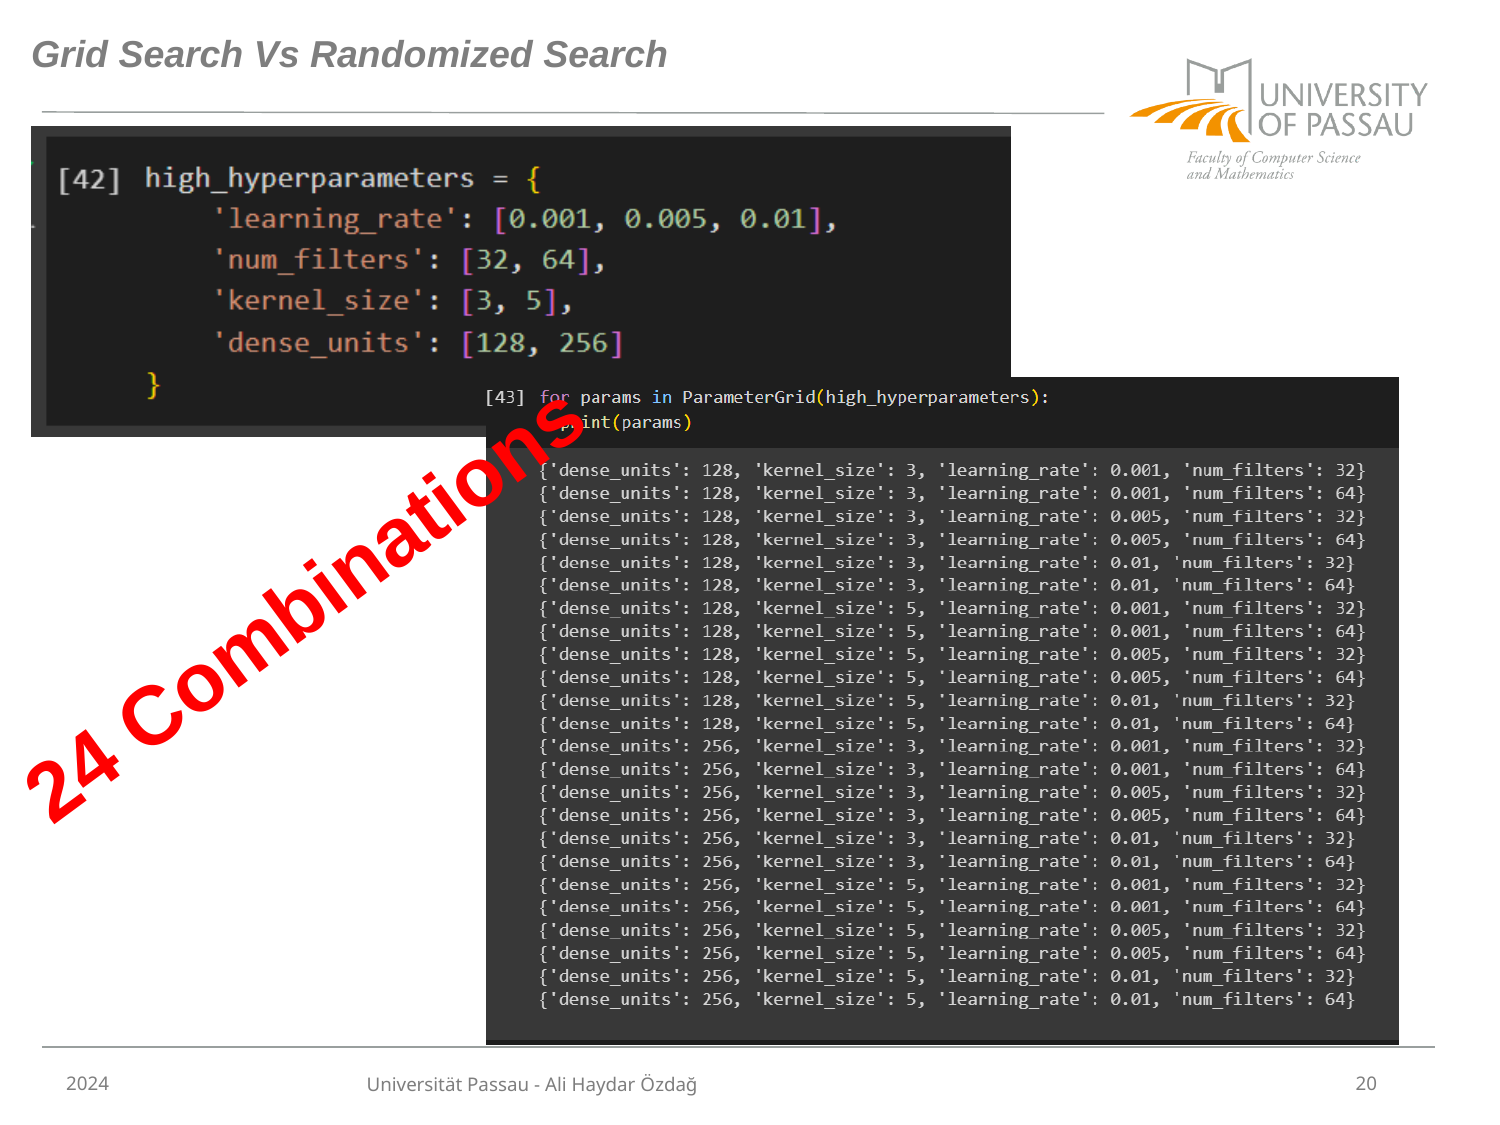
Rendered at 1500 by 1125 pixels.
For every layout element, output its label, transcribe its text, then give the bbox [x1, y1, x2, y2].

title Grid Search Vs Randomized Search [31, 29, 1111, 75]
slide_number 20 [1355, 1071, 1399, 1095]
picture [1129, 58, 1428, 179]
picture [30, 126, 1399, 1046]
text_box 24 Combinations [0, 446, 481, 855]
slide_number 2024 [66, 1071, 167, 1095]
footer Universität Passau - Ali Haydar Özdağ [366, 1073, 1111, 1096]
